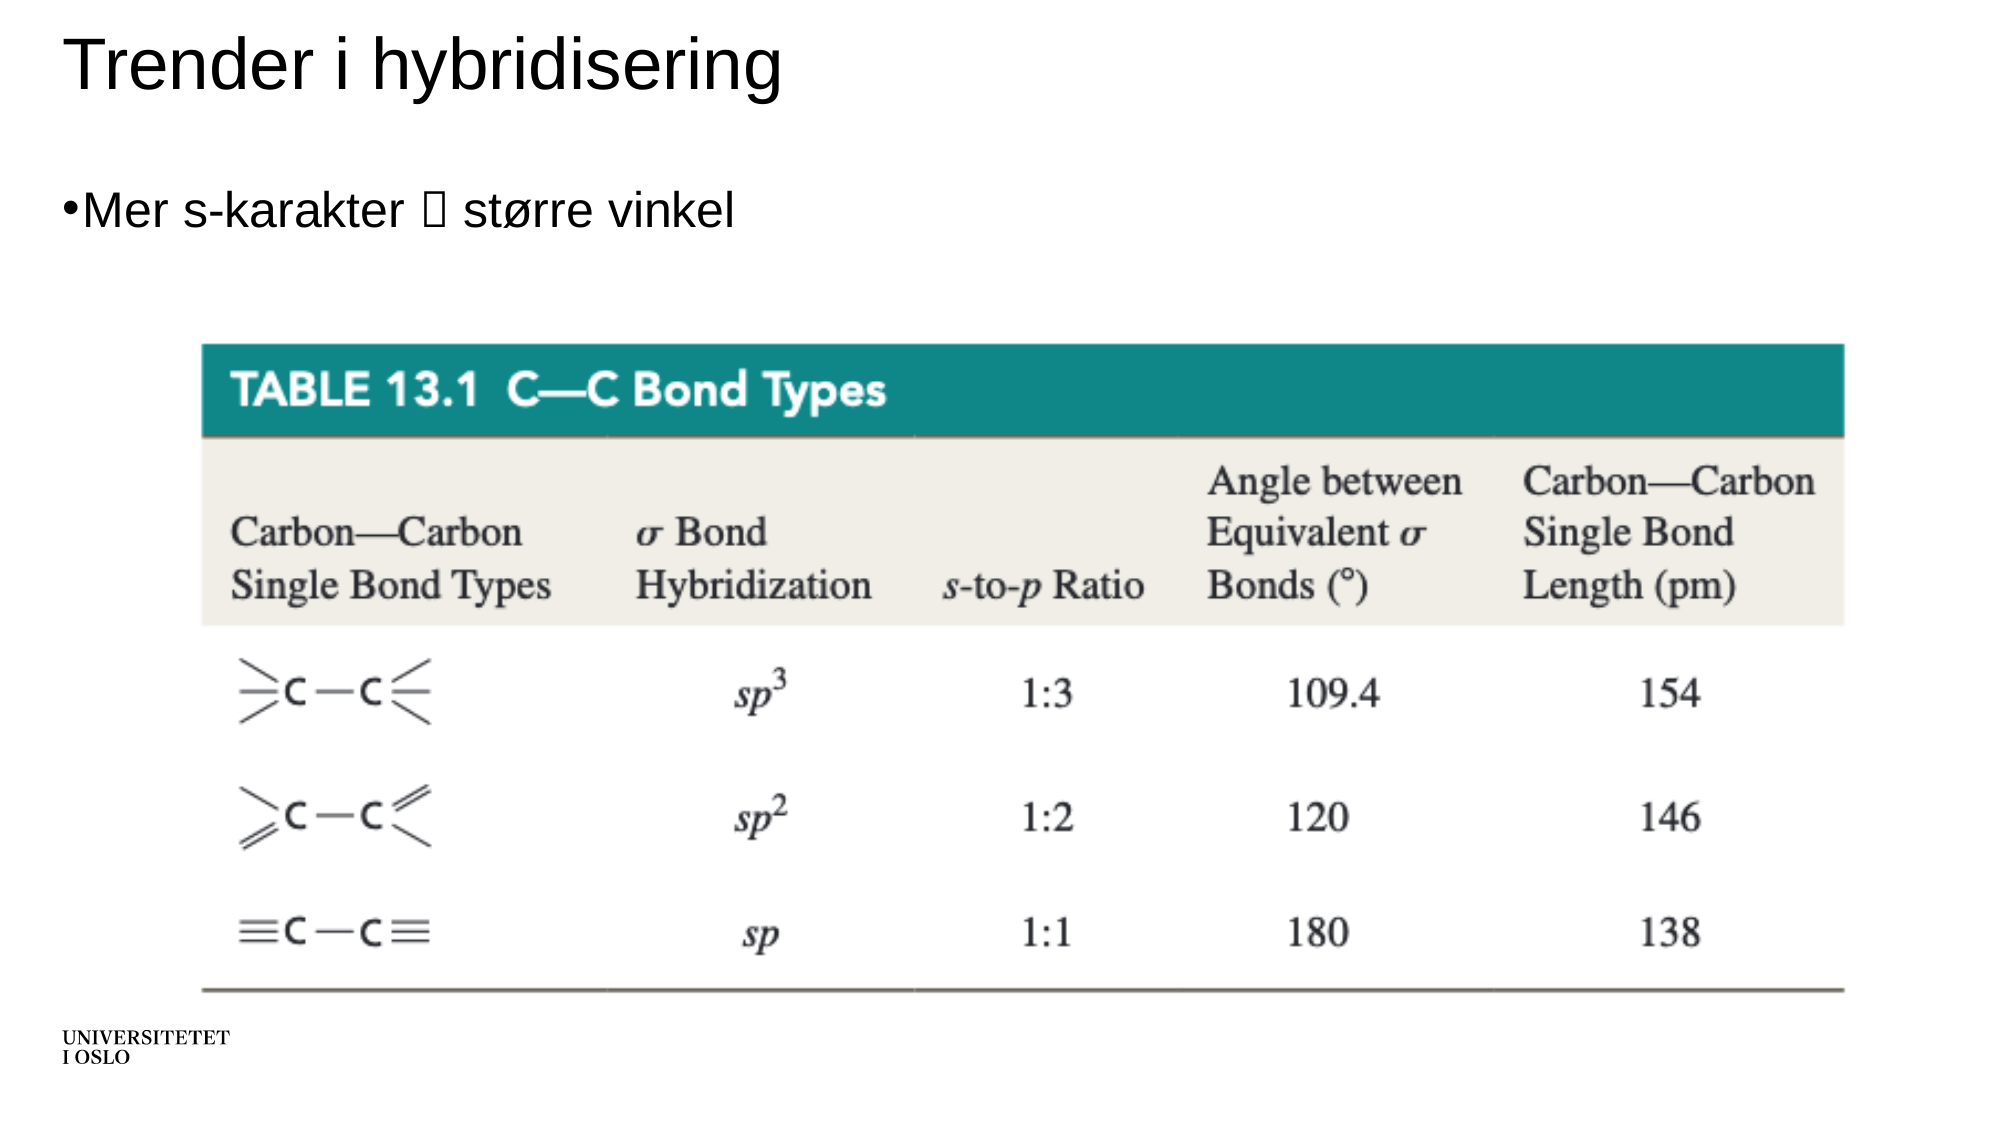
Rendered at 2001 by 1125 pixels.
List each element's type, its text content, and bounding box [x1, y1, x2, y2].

picture [62, 1030, 230, 1064]
title Trender i hybridisering [62, 26, 1938, 151]
picture [160, 287, 1894, 1022]
list Mer s-karakter  større vinkel [62, 177, 1938, 994]
